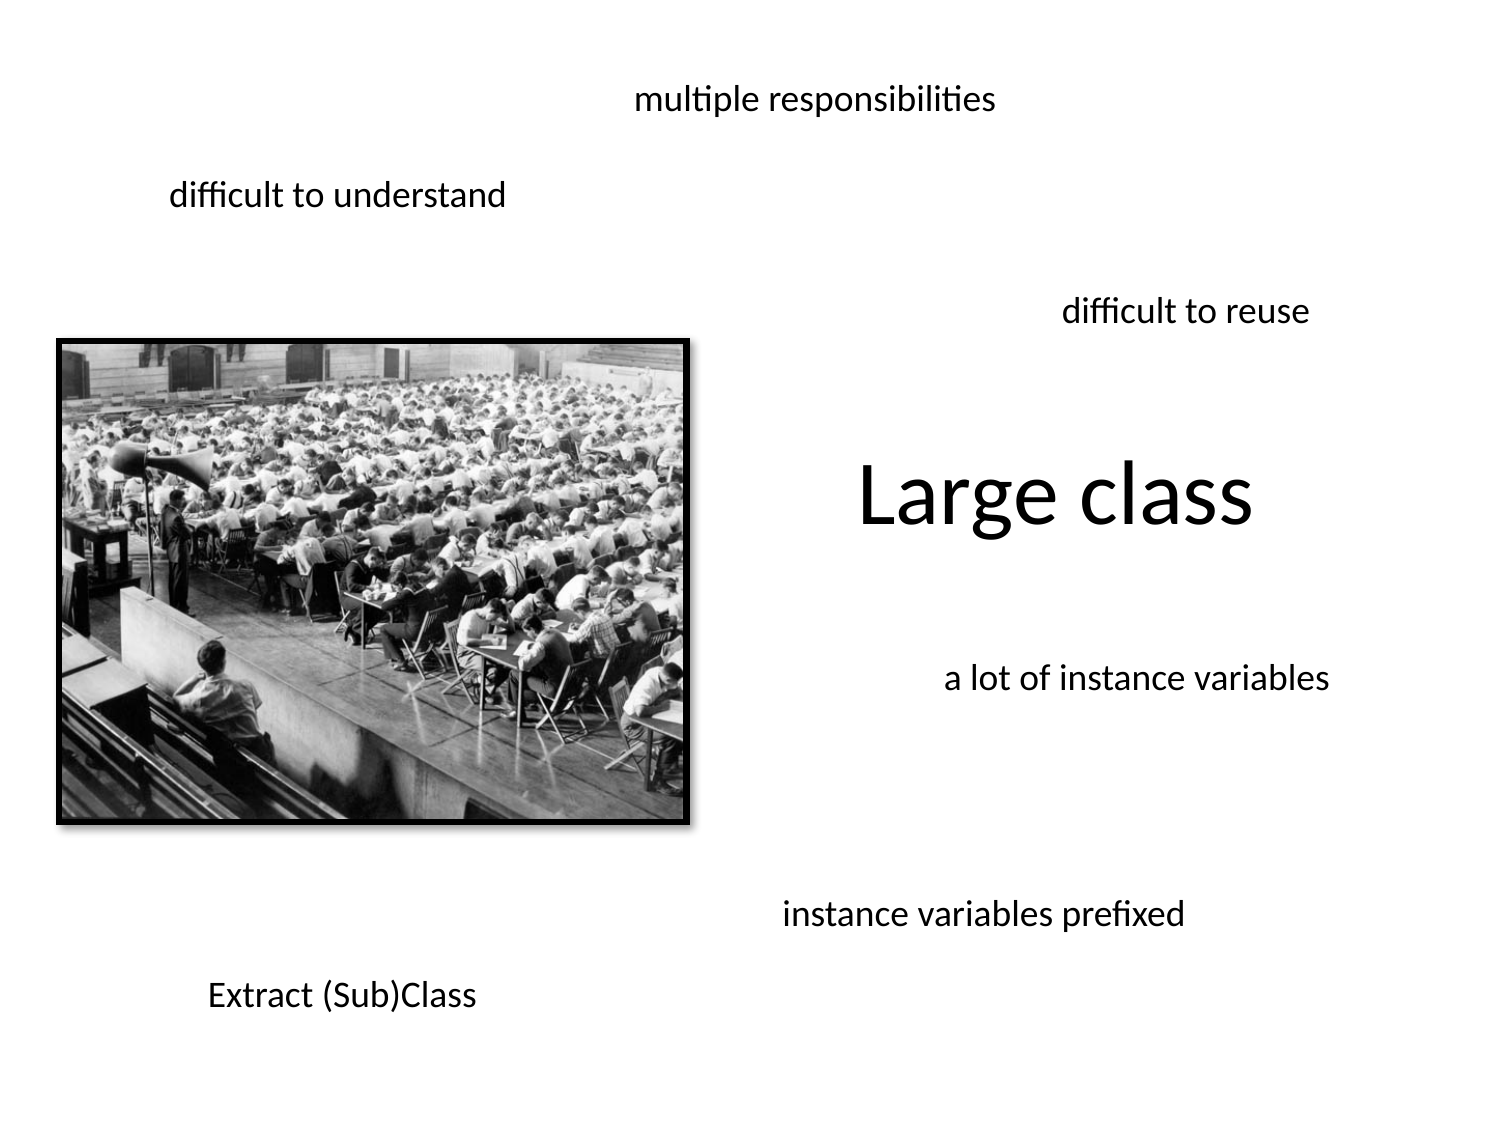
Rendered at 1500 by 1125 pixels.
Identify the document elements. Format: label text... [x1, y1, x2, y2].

text_box difficult to reuse [935, 278, 1437, 409]
text_box instance variables prefixed [673, 881, 1296, 1012]
title Large class [700, 425, 1500, 616]
text_box difficult to understand [87, 162, 590, 293]
picture [62, 343, 684, 820]
text_box a lot of instance variables [826, 645, 1448, 776]
text_box multiple responsibilities [422, 66, 1208, 197]
text_box Extract (Sub)Class [87, 962, 590, 1093]
